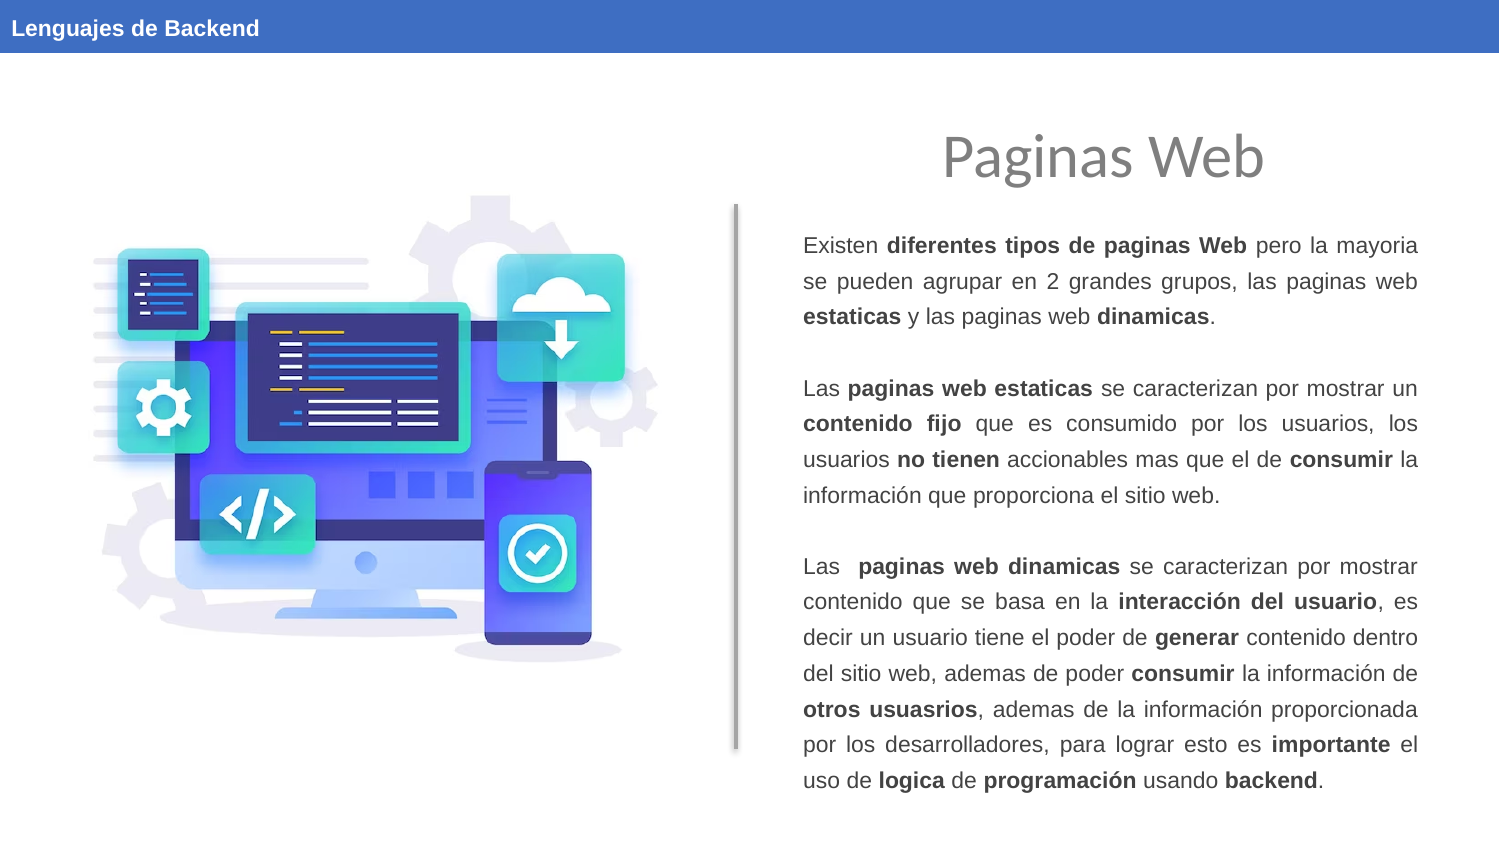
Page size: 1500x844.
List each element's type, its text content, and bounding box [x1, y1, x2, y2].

text_box [0, 0, 1500, 54]
title Paginas Web [707, 106, 1500, 207]
text_box Lenguajes de Backend [0, 8, 889, 47]
picture [30, 98, 702, 769]
text_box Existen diferentes tipos de paginas Web pero la mayoria se pueden agrupar en 2 grandes grupos, las paginas web estaticas y las paginas web dinamicas. Las paginas web estaticas se caracterizan por mostrar un contenido fijo que es consumido por los usuarios, los usuarios no tienen accionables mas que el de consumir la información que proporciona el sitio web. Las paginas web dinamicas se caracterizan por mostrar contenido que se basa en la interacción del usuario, es decir un usuario tiene el poder de generar contenido dentro del sitio web, ademas de poder consumir la información de otros usuasrios, ademas de la información proporcionada por los desarrolladores, para lograr esto es importante el uso de logica de programación usando backend. [791, 216, 1430, 757]
